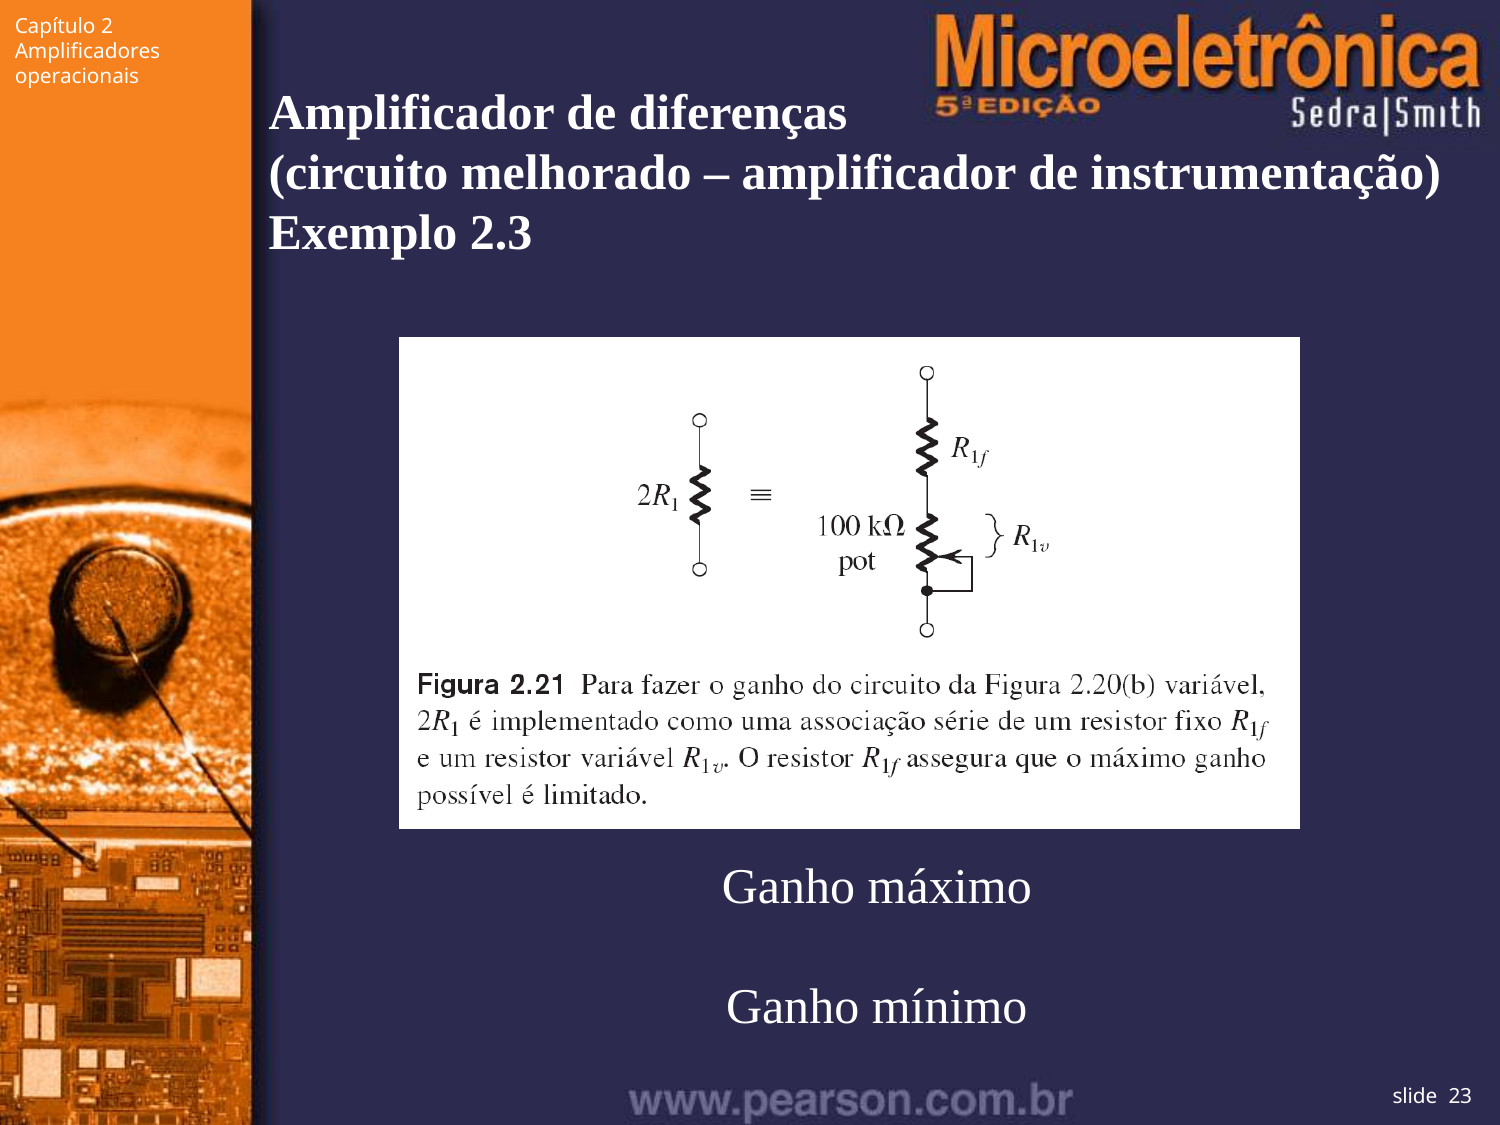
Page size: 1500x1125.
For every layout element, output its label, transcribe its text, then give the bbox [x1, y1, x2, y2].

text_box Amplificador de diferenças (circuito melhorado – amplificador de instrumentação) Exemplo 2.3 [253, 71, 1483, 267]
picture [399, 337, 1300, 829]
